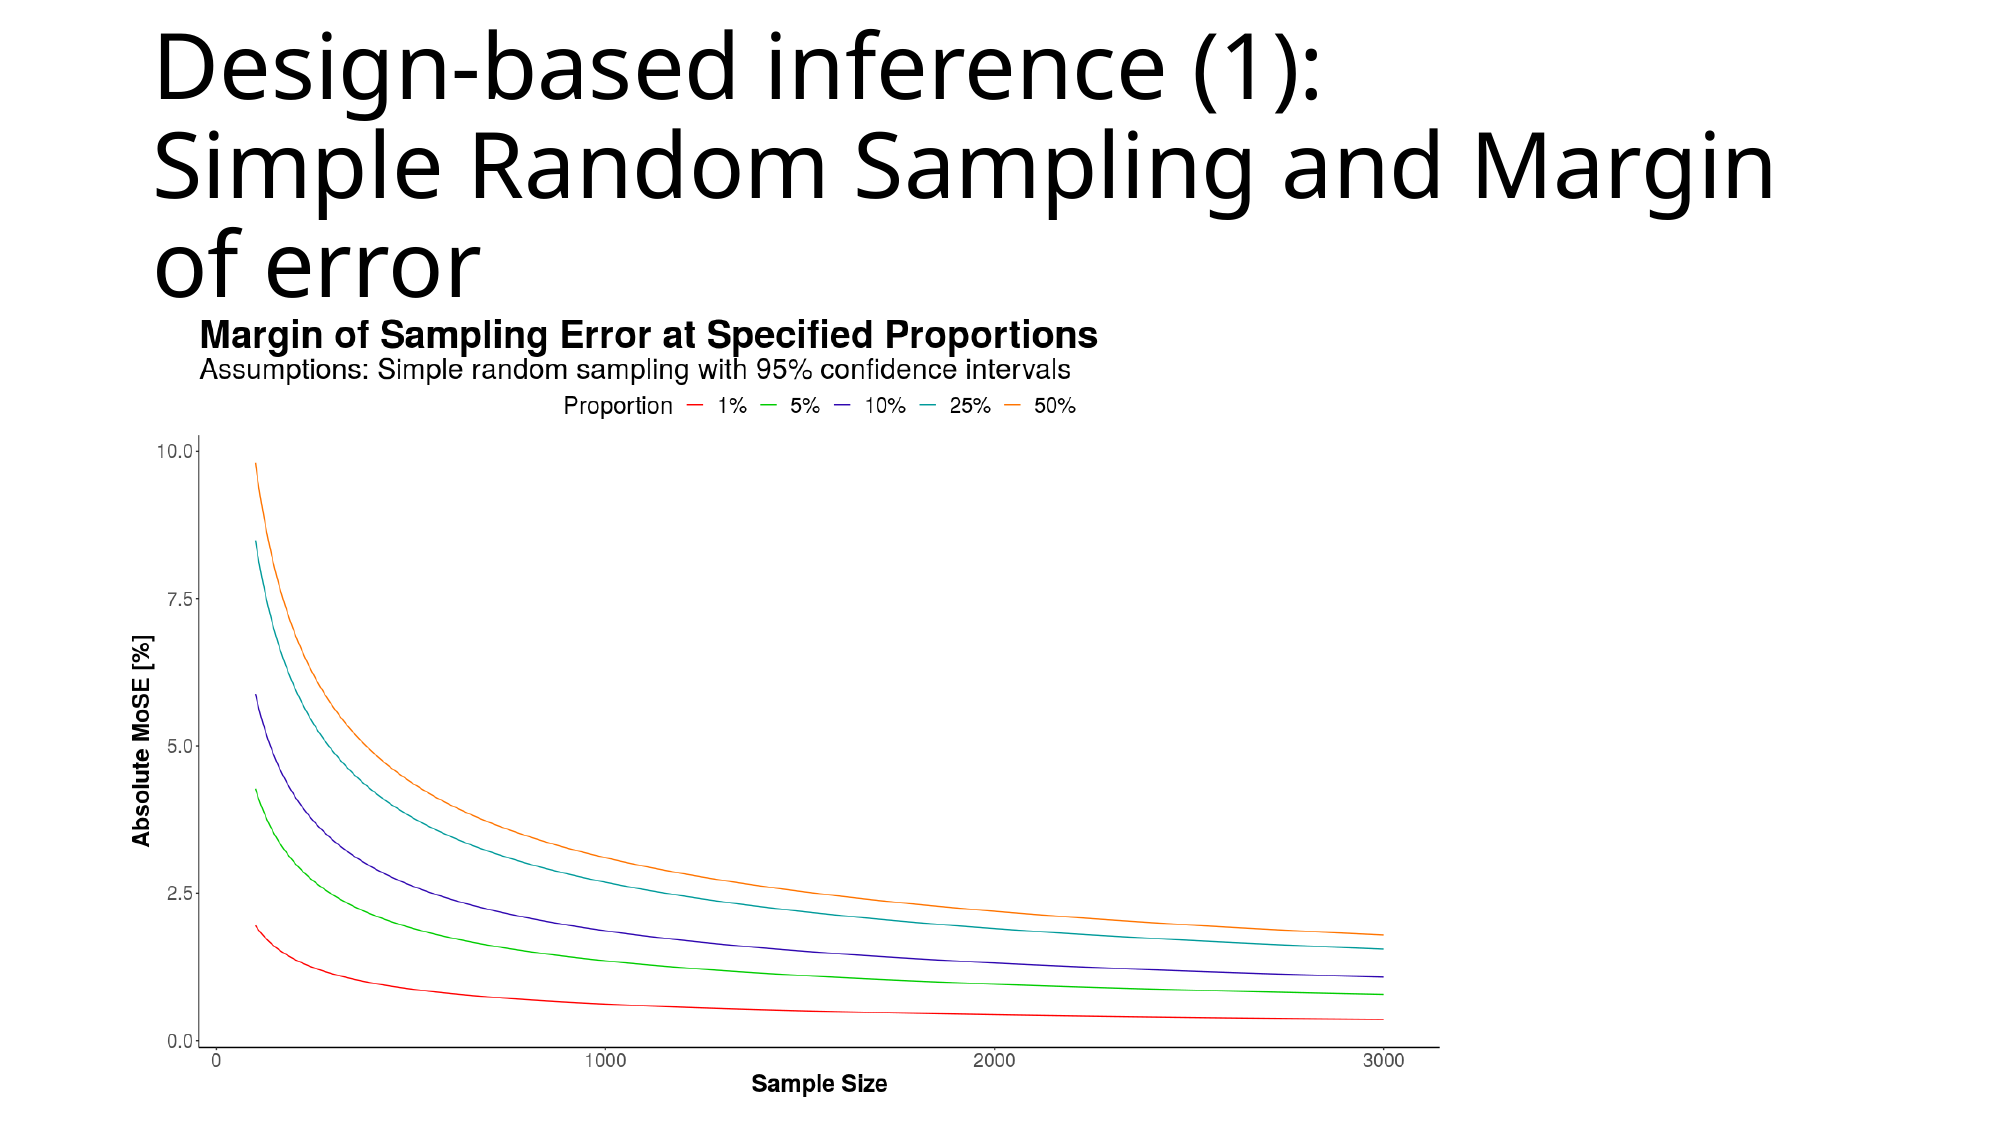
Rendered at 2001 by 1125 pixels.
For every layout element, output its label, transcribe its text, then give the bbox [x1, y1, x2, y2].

picture [125, 313, 1446, 1101]
title Design-based inference (1): Simple Random Sampling and Margin of error [137, 59, 1863, 278]
